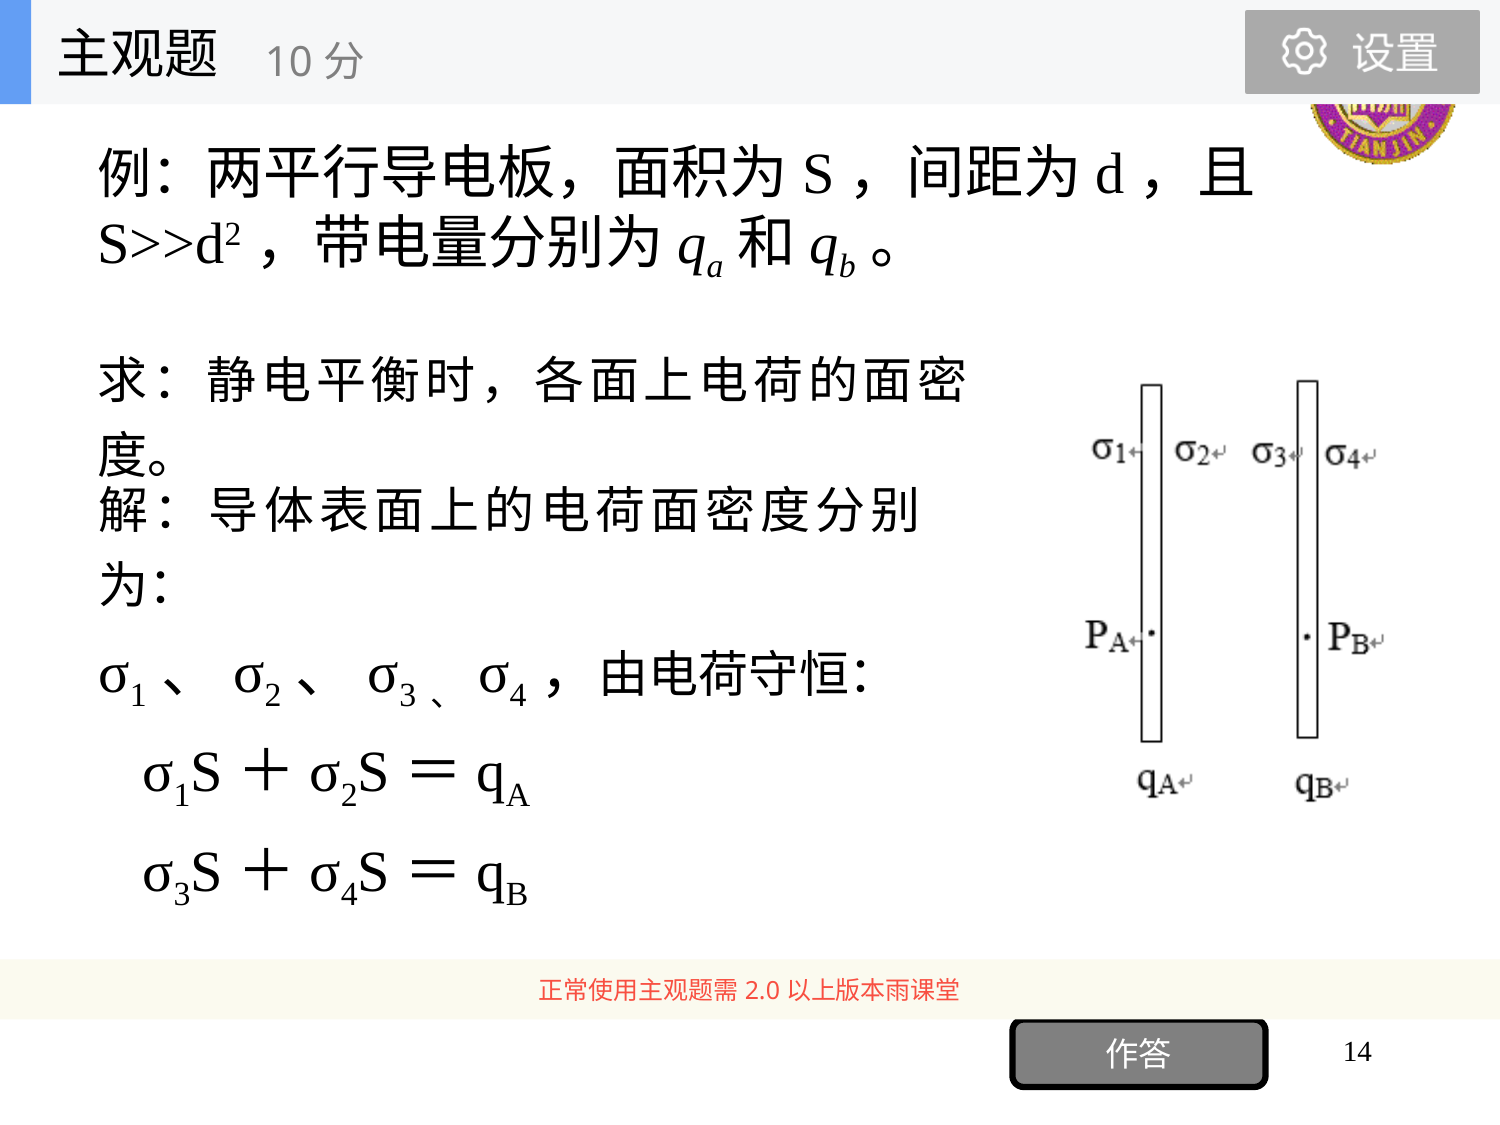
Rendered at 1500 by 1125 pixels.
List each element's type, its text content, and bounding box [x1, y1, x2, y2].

text_box 例：两平行导电板，面积为S，间距为d，且S>>d2，带电量分别为qa和qb。 [82, 113, 1283, 418]
text_box 解：导体表面上的电荷面密度分别为： σ1、σ2、σ3、σ4，由电荷守恒： σ1S＋σ2S＝qA σ3S＋σ4S＝qB [83, 456, 937, 920]
text_box 求：静电平衡时，各面上电荷的面密度。 [82, 326, 983, 492]
text_box 正常使用主观题需2.0以上版本雨课堂 [0, 959, 1500, 1020]
picture [1283, 105, 1500, 178]
slide_number 14 [1074, 1024, 1388, 1101]
text_box 作答 [1012, 1020, 1266, 1088]
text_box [0, 0, 1500, 105]
picture [1074, 359, 1388, 812]
picture [1245, 10, 1480, 94]
